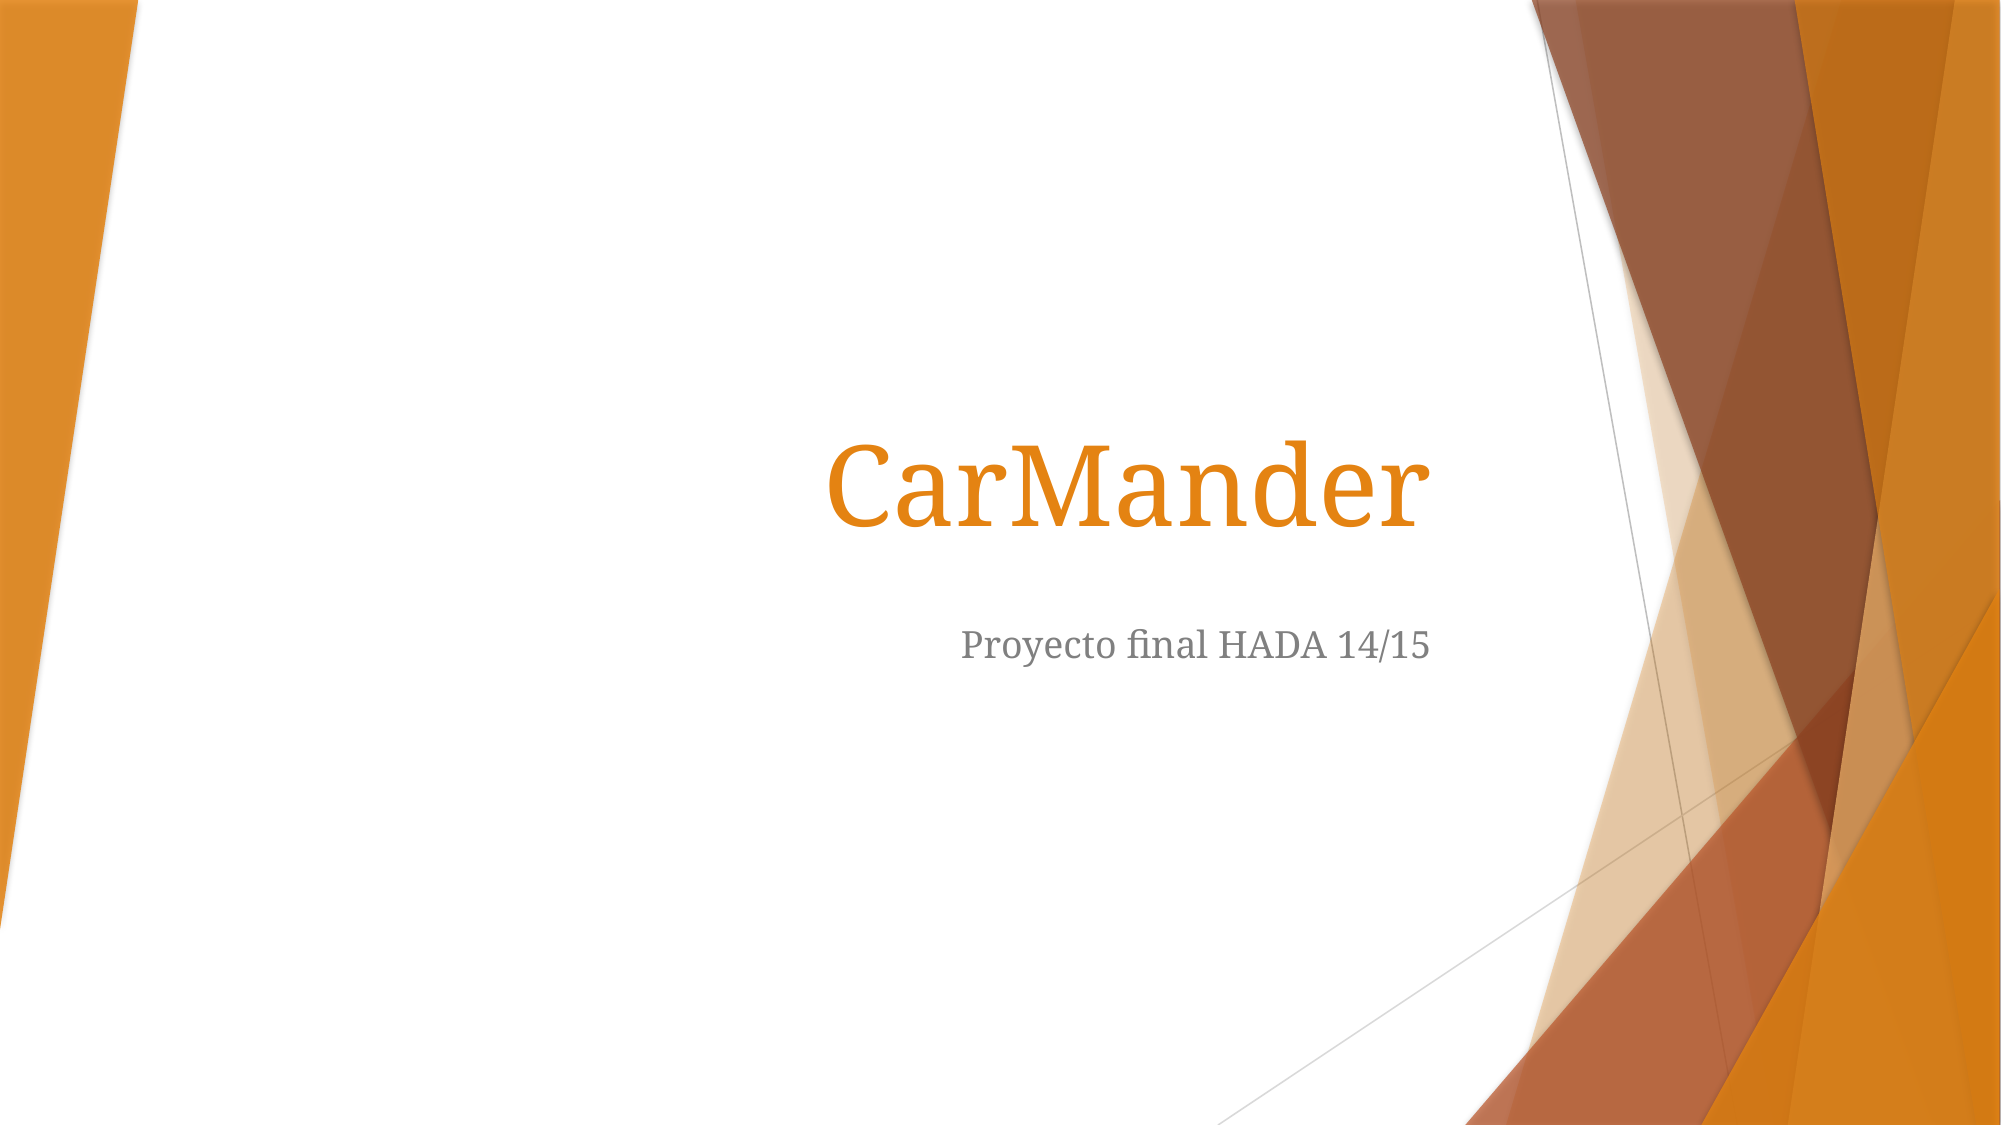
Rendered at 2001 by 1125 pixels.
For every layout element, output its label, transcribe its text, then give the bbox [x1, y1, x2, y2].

subtitle Proyecto final HADA 14/15 [300, 613, 1448, 842]
title CarMander [40, 127, 1447, 557]
